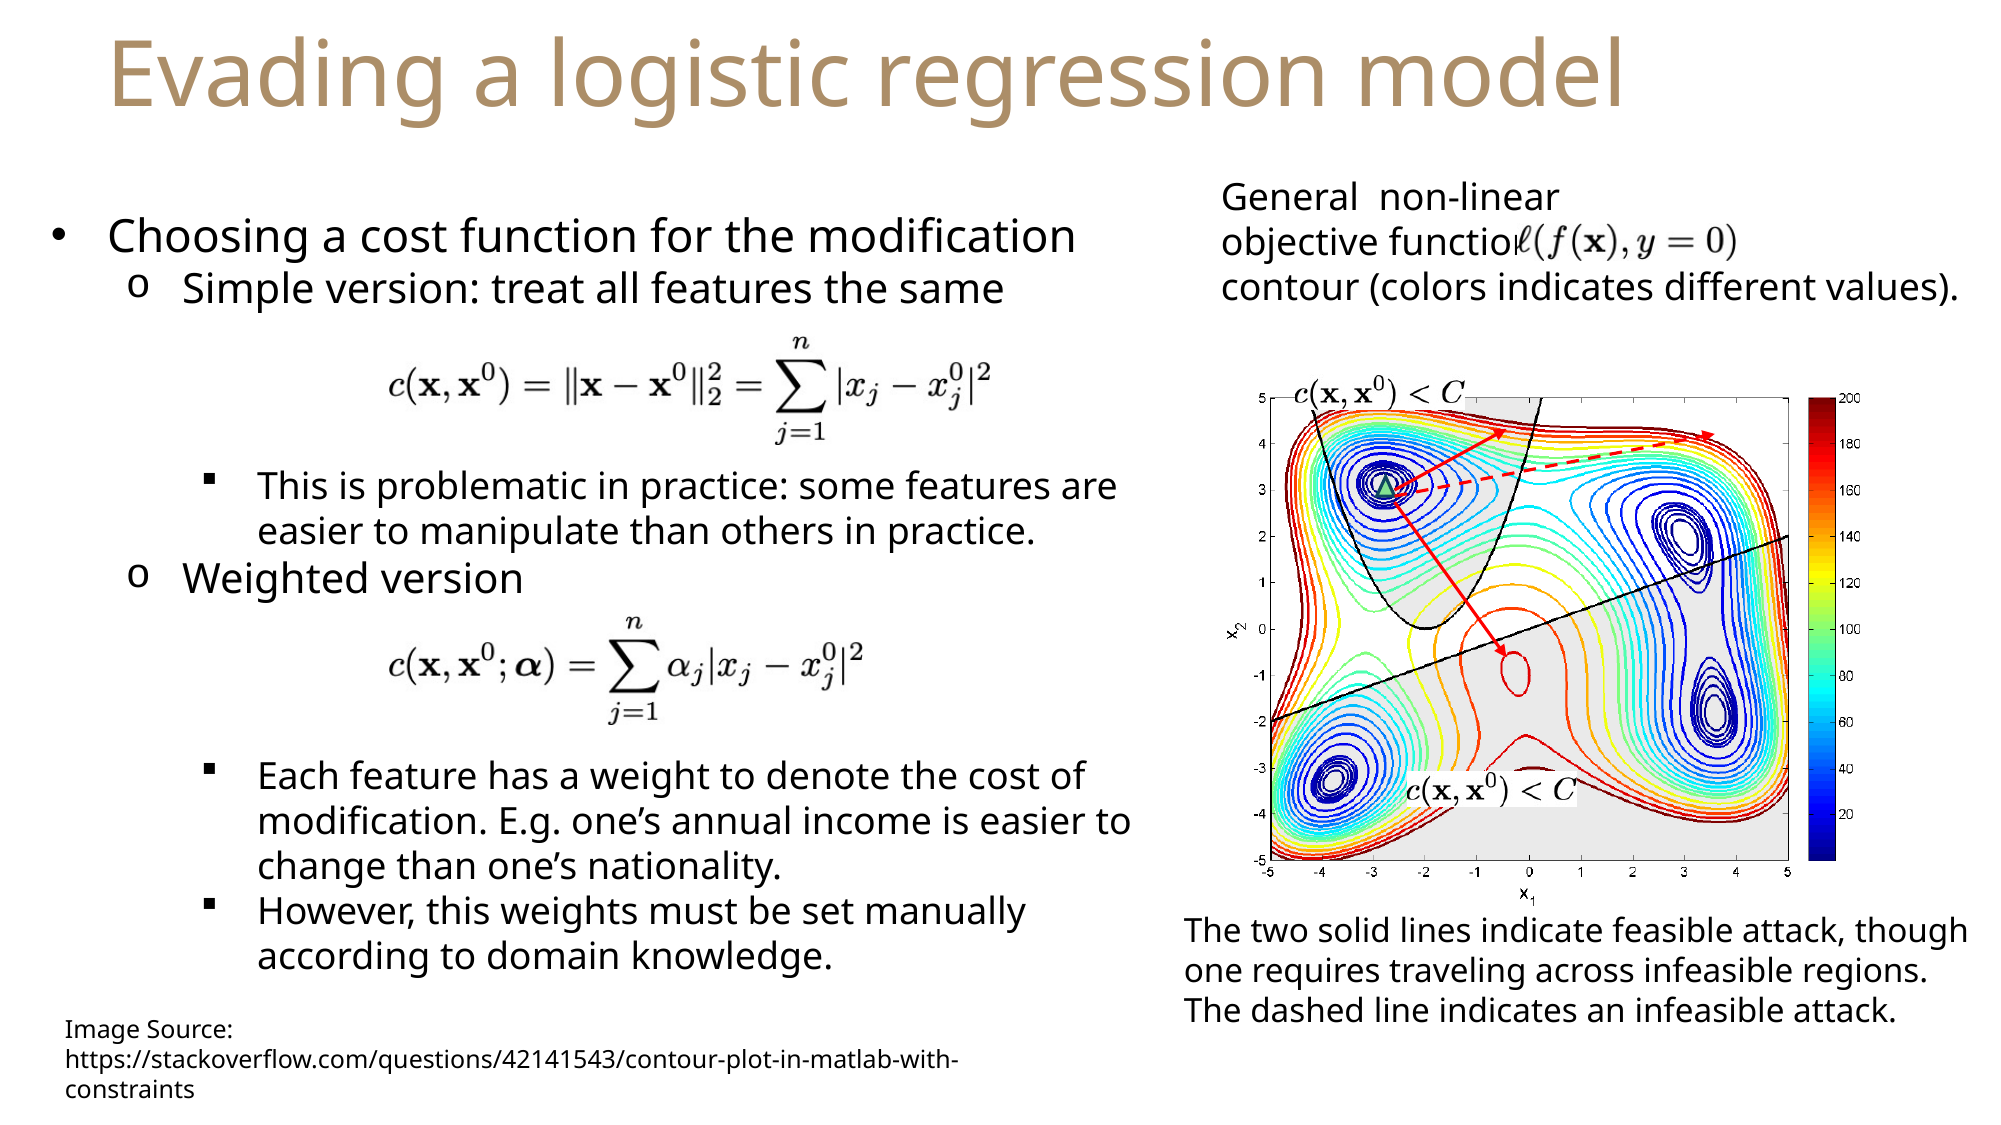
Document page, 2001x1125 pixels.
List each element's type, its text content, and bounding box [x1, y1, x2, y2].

picture [1213, 374, 1872, 912]
text_box General non-linear objective function contour (colors indicates different values). [1206, 165, 1976, 315]
picture [1516, 222, 1737, 262]
picture [388, 335, 990, 445]
text_box Image Source: https://stackoverflow.com/questions/42141543/contour-plot-in-matlab-with-constraints [49, 1006, 1043, 1111]
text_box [1394, 501, 1508, 658]
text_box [1394, 433, 1716, 497]
picture [388, 615, 863, 725]
text_box Evading a logistic regression model [91, 4, 1900, 149]
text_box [1394, 428, 1508, 433]
text_box The two solid lines indicate feasible attack, though one requires traveling across infeasible regions. The dashed line indicates an infeasible attack. [1169, 901, 1986, 1037]
text_box Choosing a cost function for the modification Simple version: treat all features the same This is problematic in practice: some features are easier to manipulate than others in practice. Weighted version Each feature has a weight to denote the cost of modification. E.g. one’s annual income is easier to change than one’s nationality. However, this weights must be set manually according to domain knowledge. [36, 199, 1174, 984]
